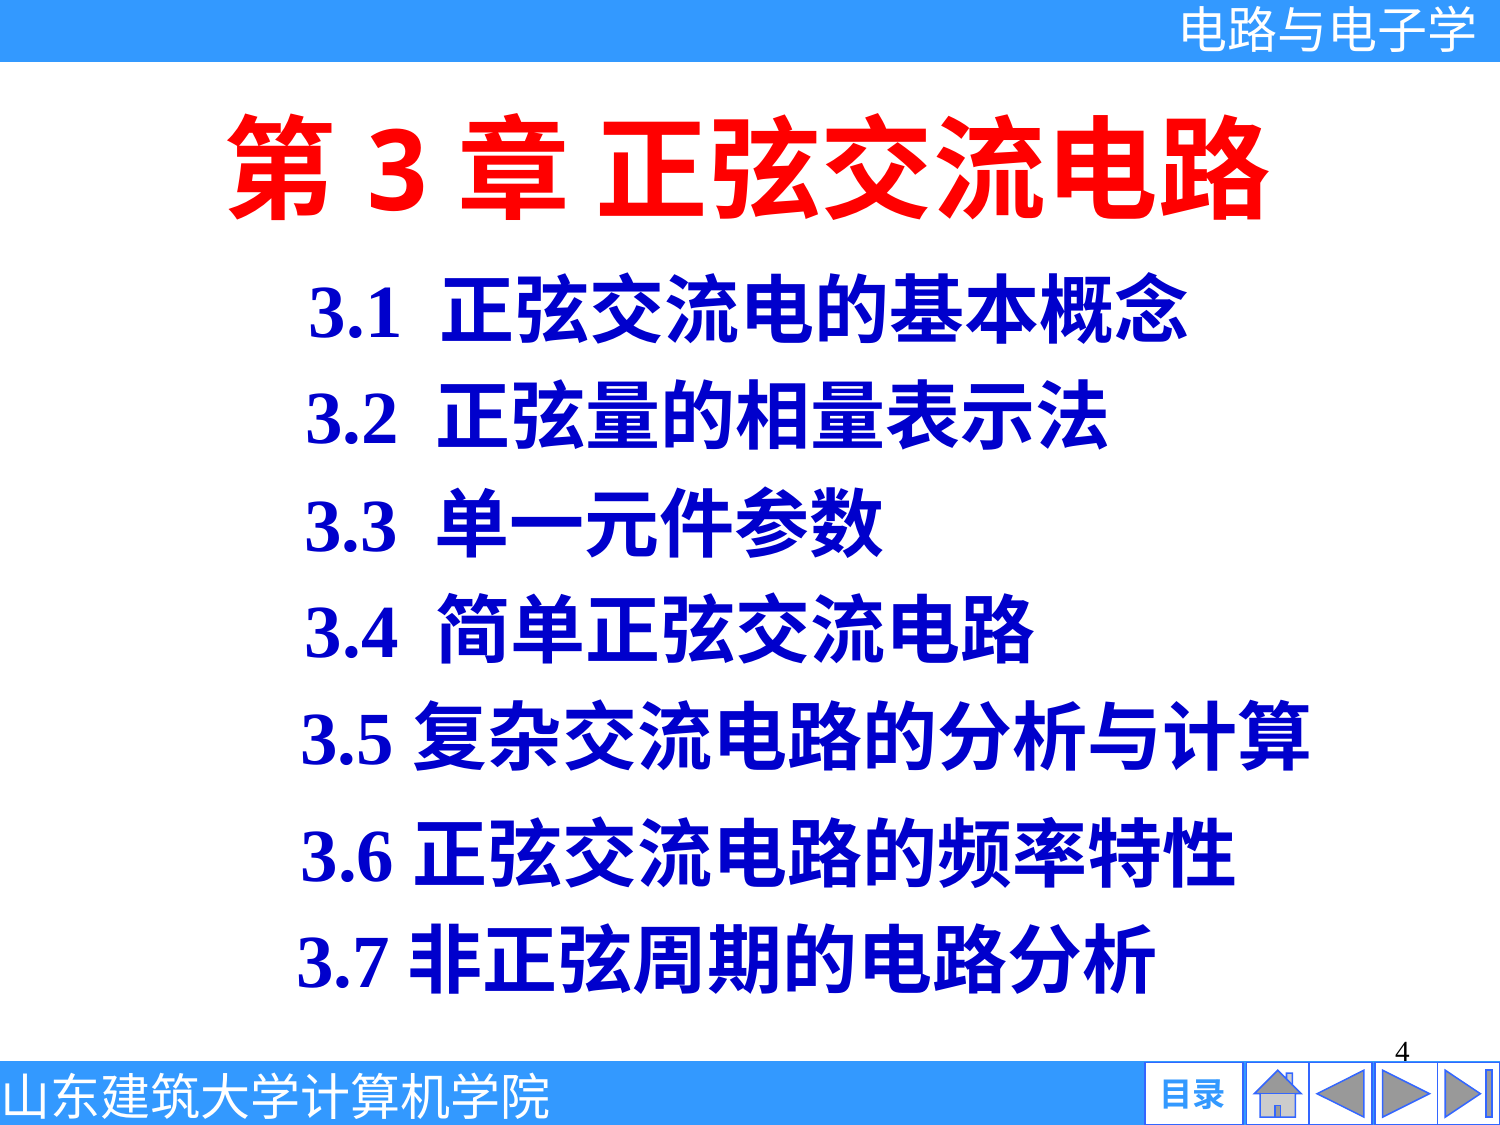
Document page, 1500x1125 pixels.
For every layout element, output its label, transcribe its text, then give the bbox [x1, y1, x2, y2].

text_box 3.4 简单正弦交流电路 [252, 575, 1087, 681]
slide_number 4 [1074, 1024, 1425, 1103]
text_box 3.7非正弦周期的电路分析 [262, 904, 1251, 1010]
text_box 第3章 正弦交流电路 [209, 90, 1296, 240]
text_box 3.5复杂交流电路的分析与计算 [266, 681, 1447, 787]
text_box 3.1 正弦交流电的基本概念 [294, 255, 1251, 361]
text_box 3.3 单一元件参数 [251, 468, 1107, 574]
text_box 3.6正弦交流电路的频率特性 [248, 798, 1300, 904]
text_box 3.2 正弦量的相量表示法 [253, 361, 1258, 467]
